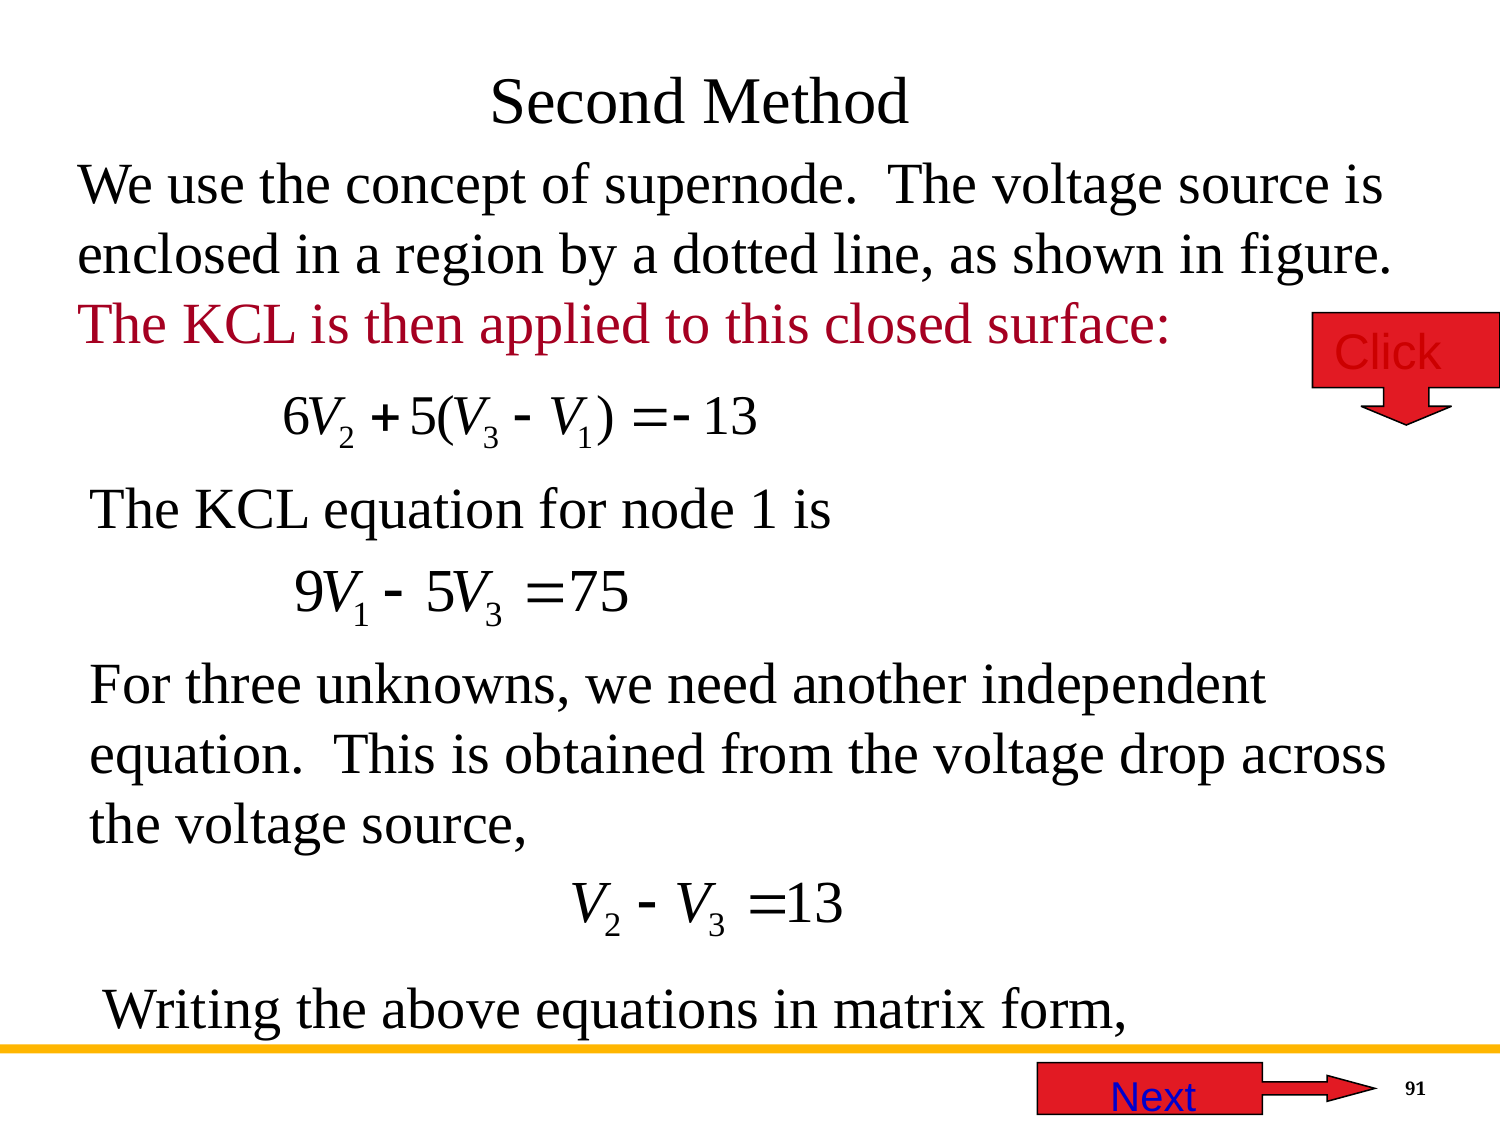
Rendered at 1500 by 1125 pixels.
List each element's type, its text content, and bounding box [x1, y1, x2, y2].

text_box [274, 378, 776, 463]
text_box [287, 549, 650, 642]
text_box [1037, 1062, 1375, 1125]
text_box For three unknowns, we need another independent equation. This is obtained from the voltage drop across the voltage source, [75, 637, 1450, 863]
slide_number 91 [1375, 1071, 1442, 1109]
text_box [566, 862, 851, 952]
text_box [1312, 312, 1500, 425]
text_box We use the concept of supernode. The voltage source is enclosed in a region by a dotted line, as shown in figure. The KCL is then applied to this closed surface: [62, 137, 1450, 363]
text_box Second Method [375, 49, 1025, 137]
text_box Writing the above equations in matrix form, [87, 962, 1275, 1048]
text_box The KCL equation for node 1 is [74, 462, 975, 544]
